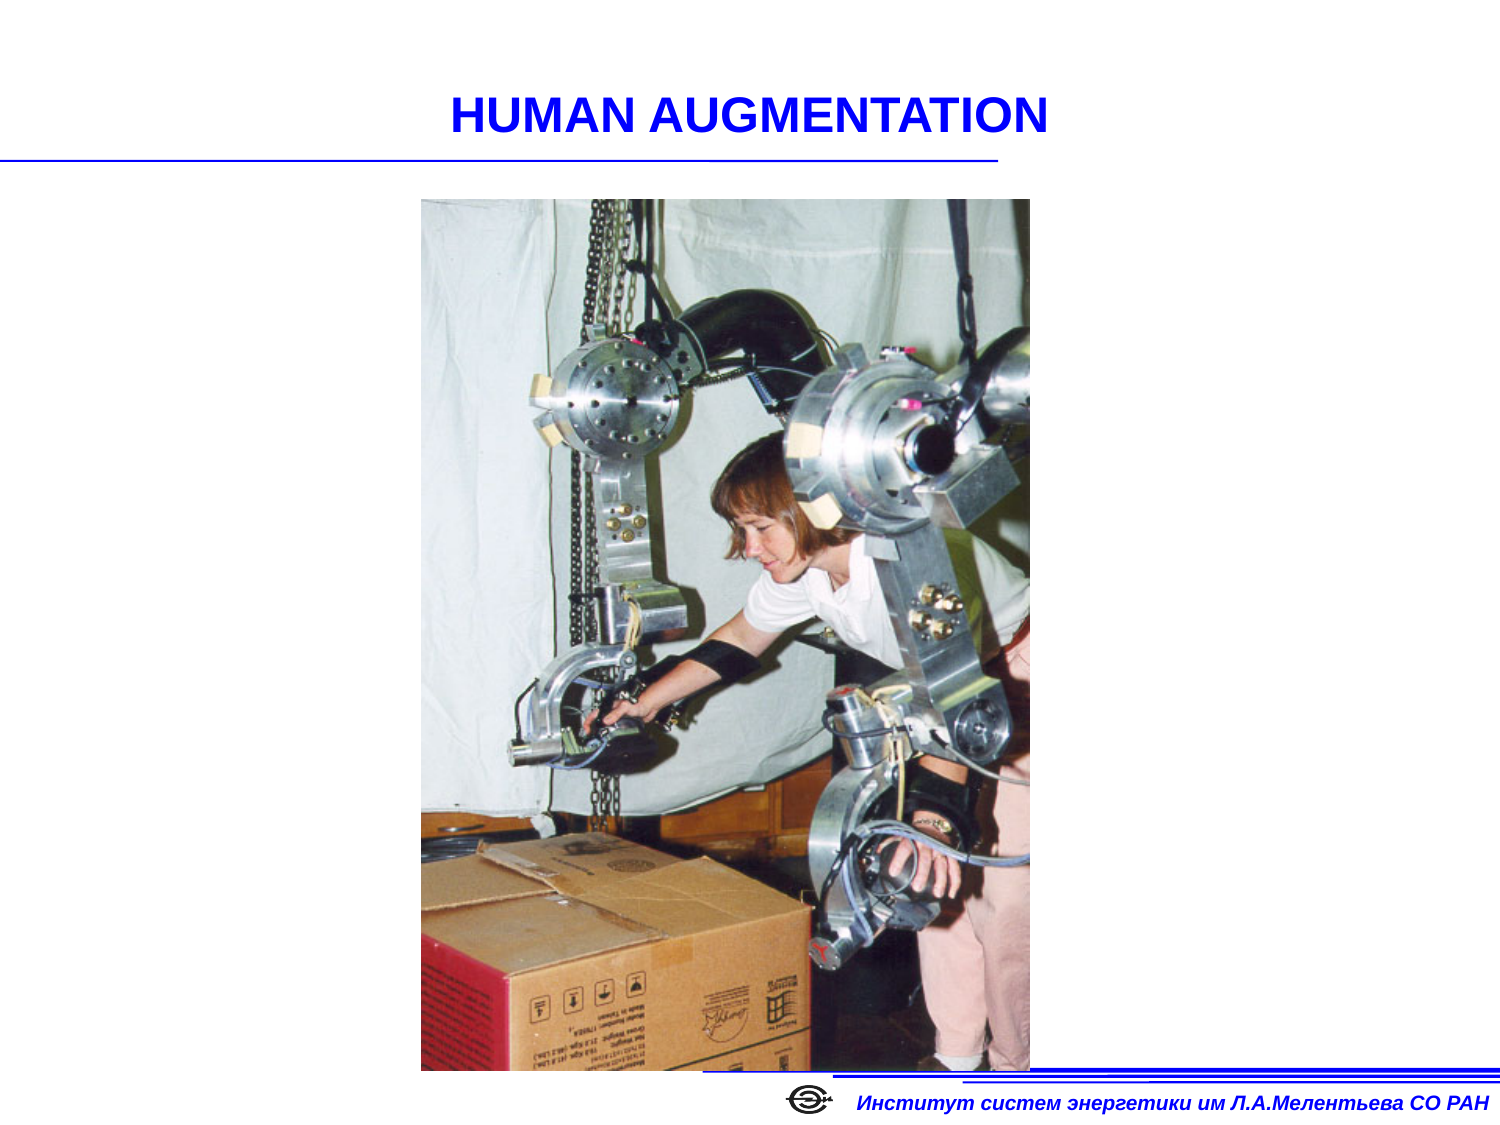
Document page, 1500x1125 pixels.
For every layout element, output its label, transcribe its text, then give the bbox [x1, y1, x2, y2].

picture [421, 198, 1030, 1072]
title HUMAN AUGMENTATION [75, 75, 1425, 176]
